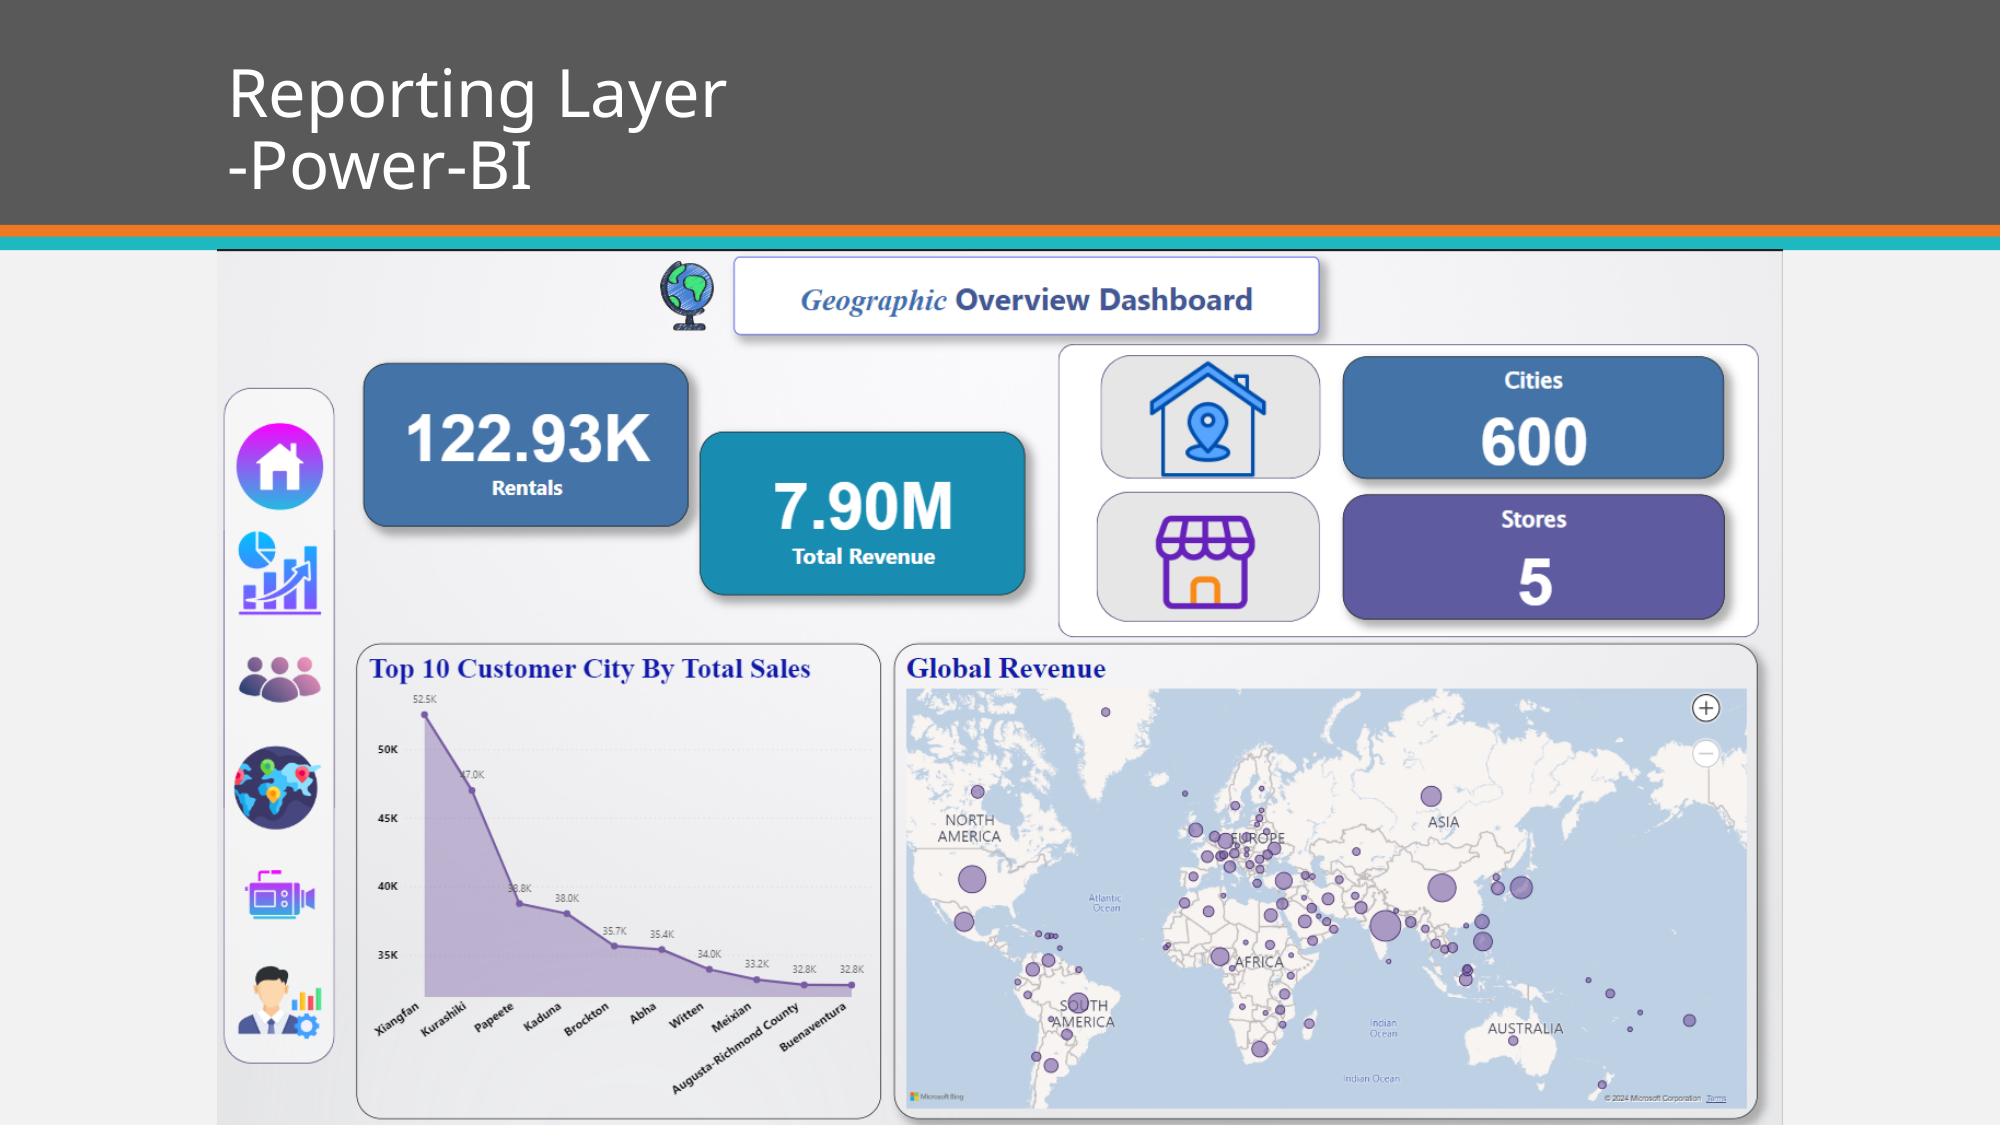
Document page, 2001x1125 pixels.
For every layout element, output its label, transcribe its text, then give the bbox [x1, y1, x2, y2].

picture [217, 248, 1783, 1125]
title Reporting Layer -Power-BI [212, 41, 1788, 212]
